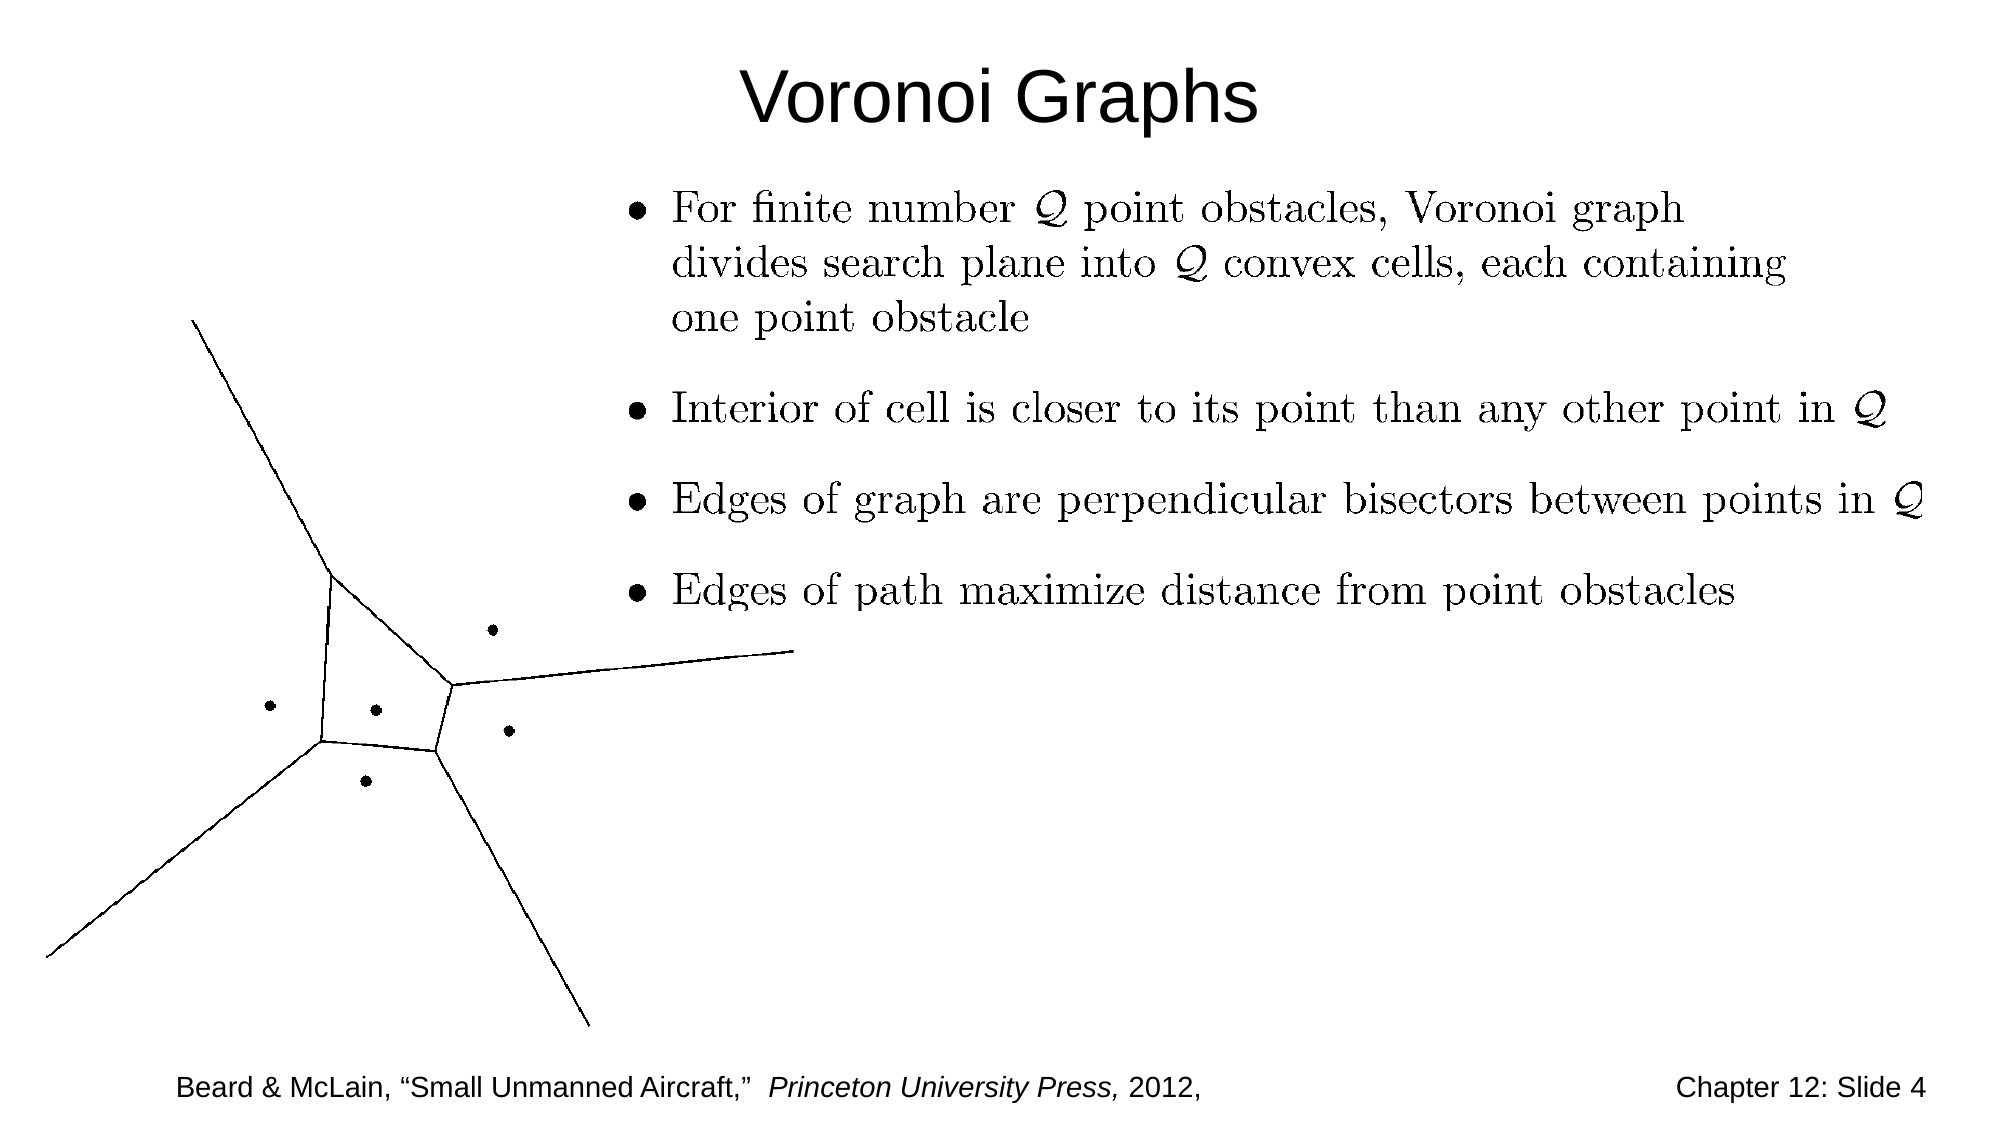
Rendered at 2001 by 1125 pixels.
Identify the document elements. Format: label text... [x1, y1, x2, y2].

picture [1, 189, 1922, 1051]
title Voronoi Graphs [99, 39, 1900, 145]
